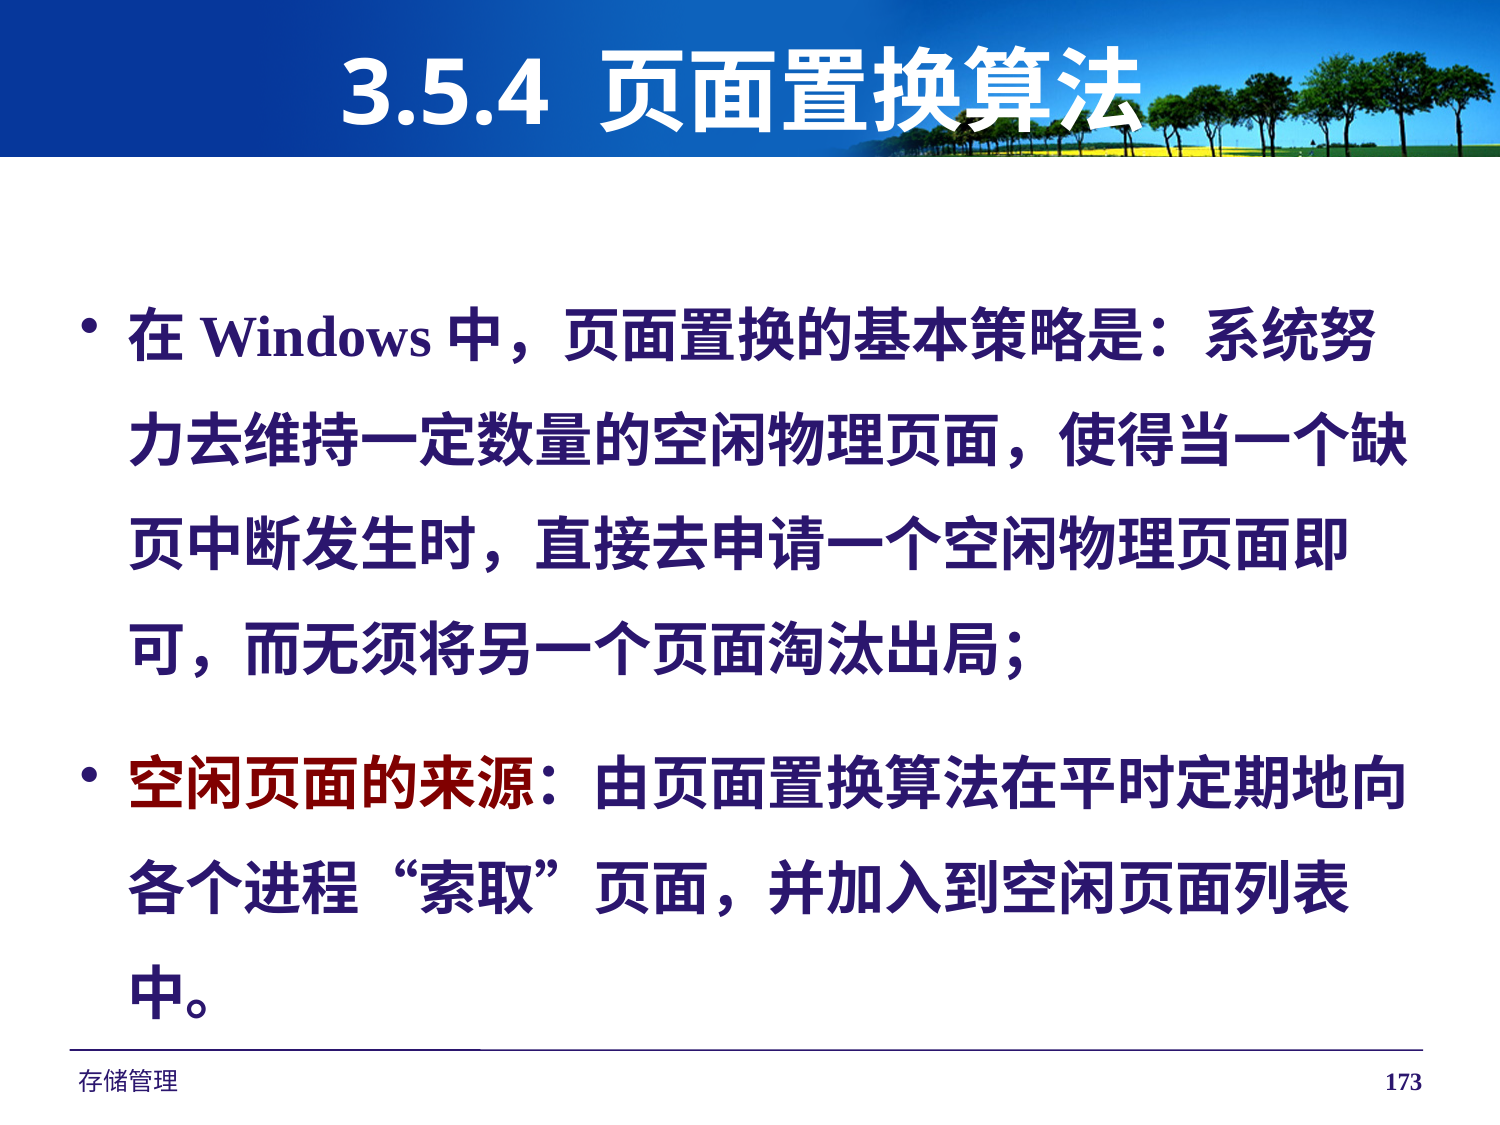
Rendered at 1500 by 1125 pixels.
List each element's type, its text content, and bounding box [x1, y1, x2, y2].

text_box 在Windows中，页面置换的基本策略是：系统努力去维持一定数量的空闲物理页面，使得当一个缺页中断发生时，直接去申请一个空闲物理页面即可，而无须将另一个页面淘汰出局； 空闲页面的来源：由页面置换算法在平时定期地向各个进程“索取”页面，并加入到空闲页面列表中。 [64, 255, 1444, 1034]
footer 173 [962, 1057, 1438, 1095]
slide_number 存储管理 [63, 1057, 414, 1095]
title 3.5.4 页面置换算法 [50, 39, 1438, 151]
picture [0, 0, 1500, 157]
